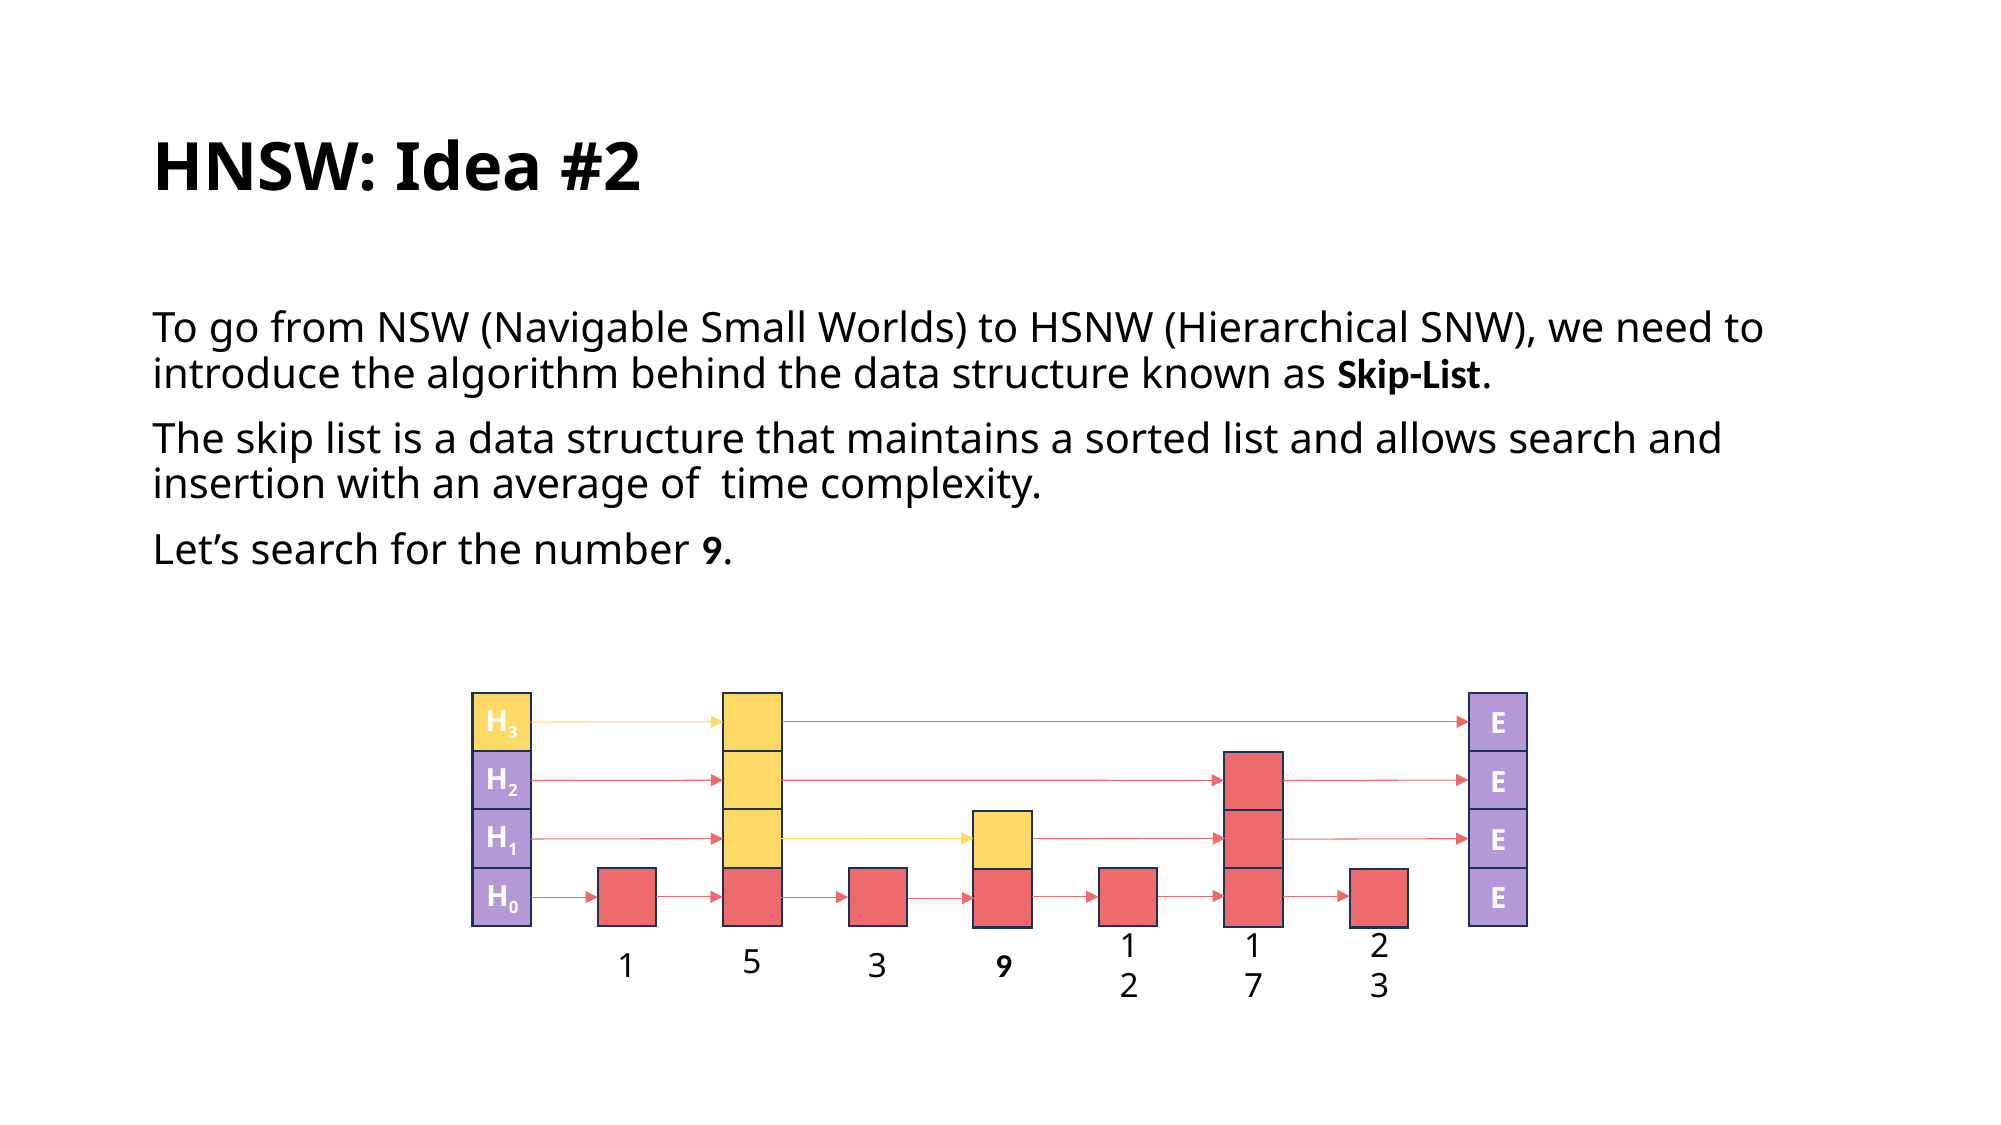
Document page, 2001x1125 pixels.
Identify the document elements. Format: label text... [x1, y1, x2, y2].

text_box 12 [1095, 928, 1163, 1012]
text_box 23 [1346, 928, 1413, 1012]
title HNSW: Idea #2 [137, 59, 1863, 278]
text_box 1 [597, 936, 656, 992]
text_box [466, 692, 1534, 928]
text_box 3 [848, 936, 907, 992]
text_box 17 [1220, 928, 1288, 1012]
text_box 5 [722, 933, 781, 988]
text_box 9 [974, 936, 1033, 992]
